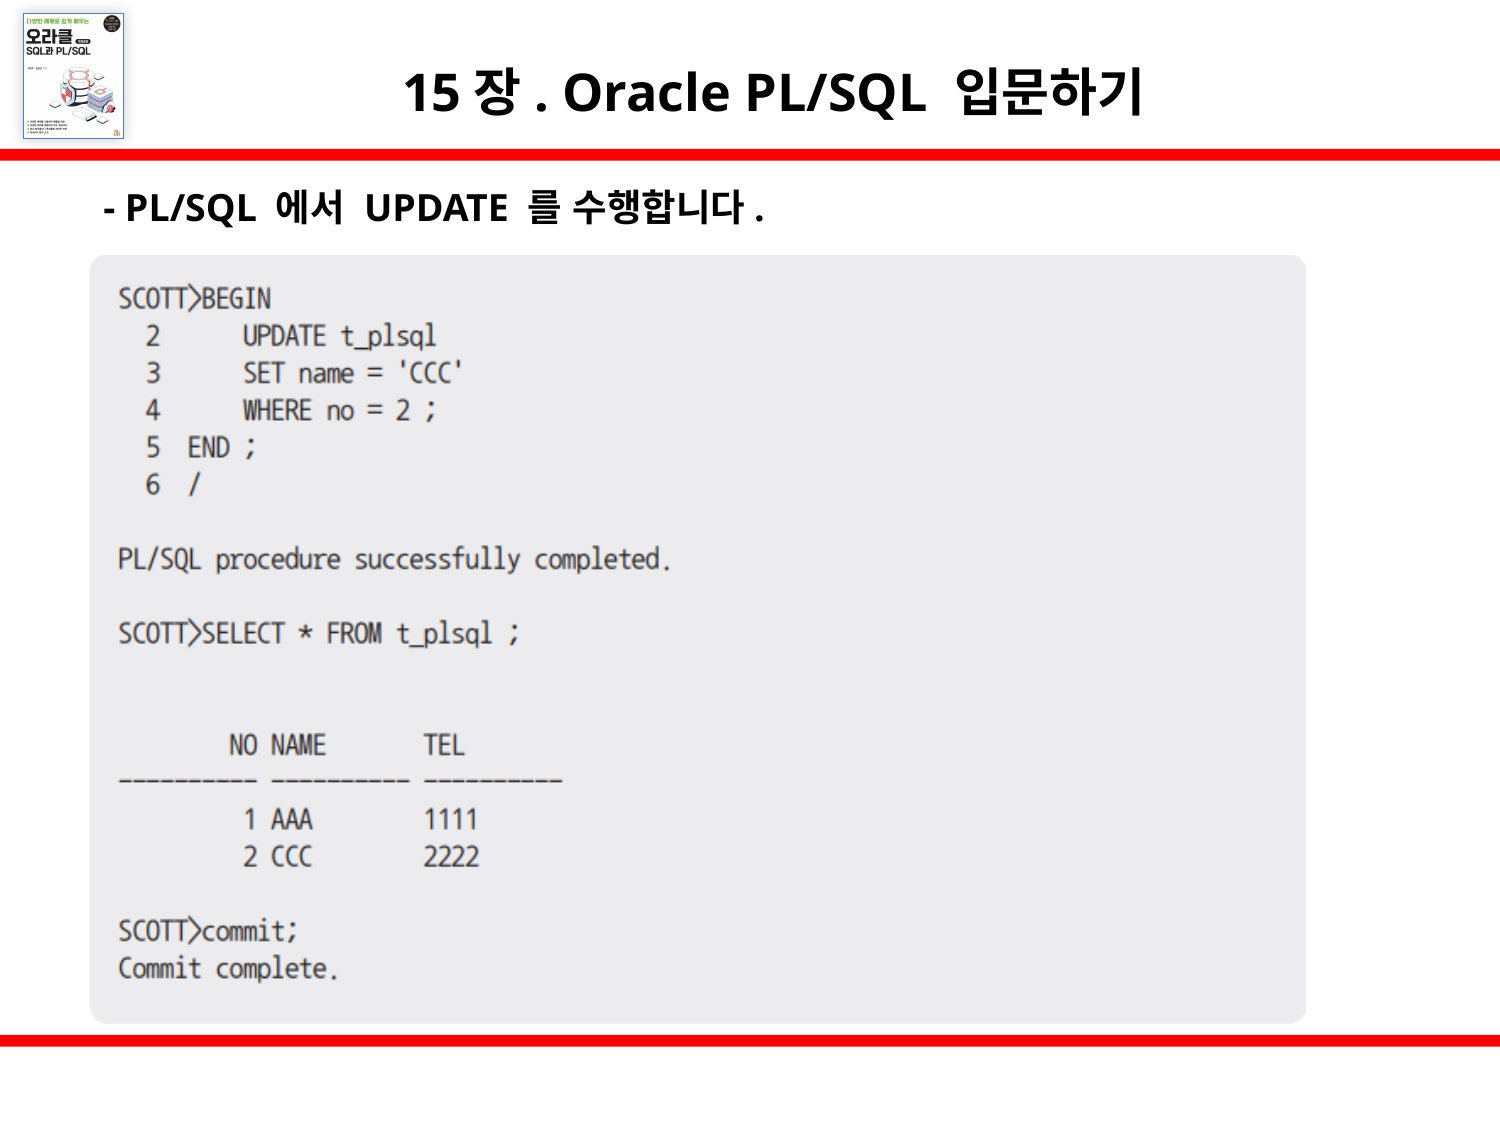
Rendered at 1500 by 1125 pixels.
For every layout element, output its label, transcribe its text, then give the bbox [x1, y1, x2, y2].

picture [23, 13, 125, 140]
text_box 15장. Oracle PL/SQL 입문하기 [204, 0, 1343, 151]
text_box [0, 1033, 1500, 1049]
text_box [0, 147, 1500, 163]
picture [88, 255, 1306, 1026]
text_box - PL/SQL 에서 UPDATE 를 수행합니다. [86, 163, 799, 255]
